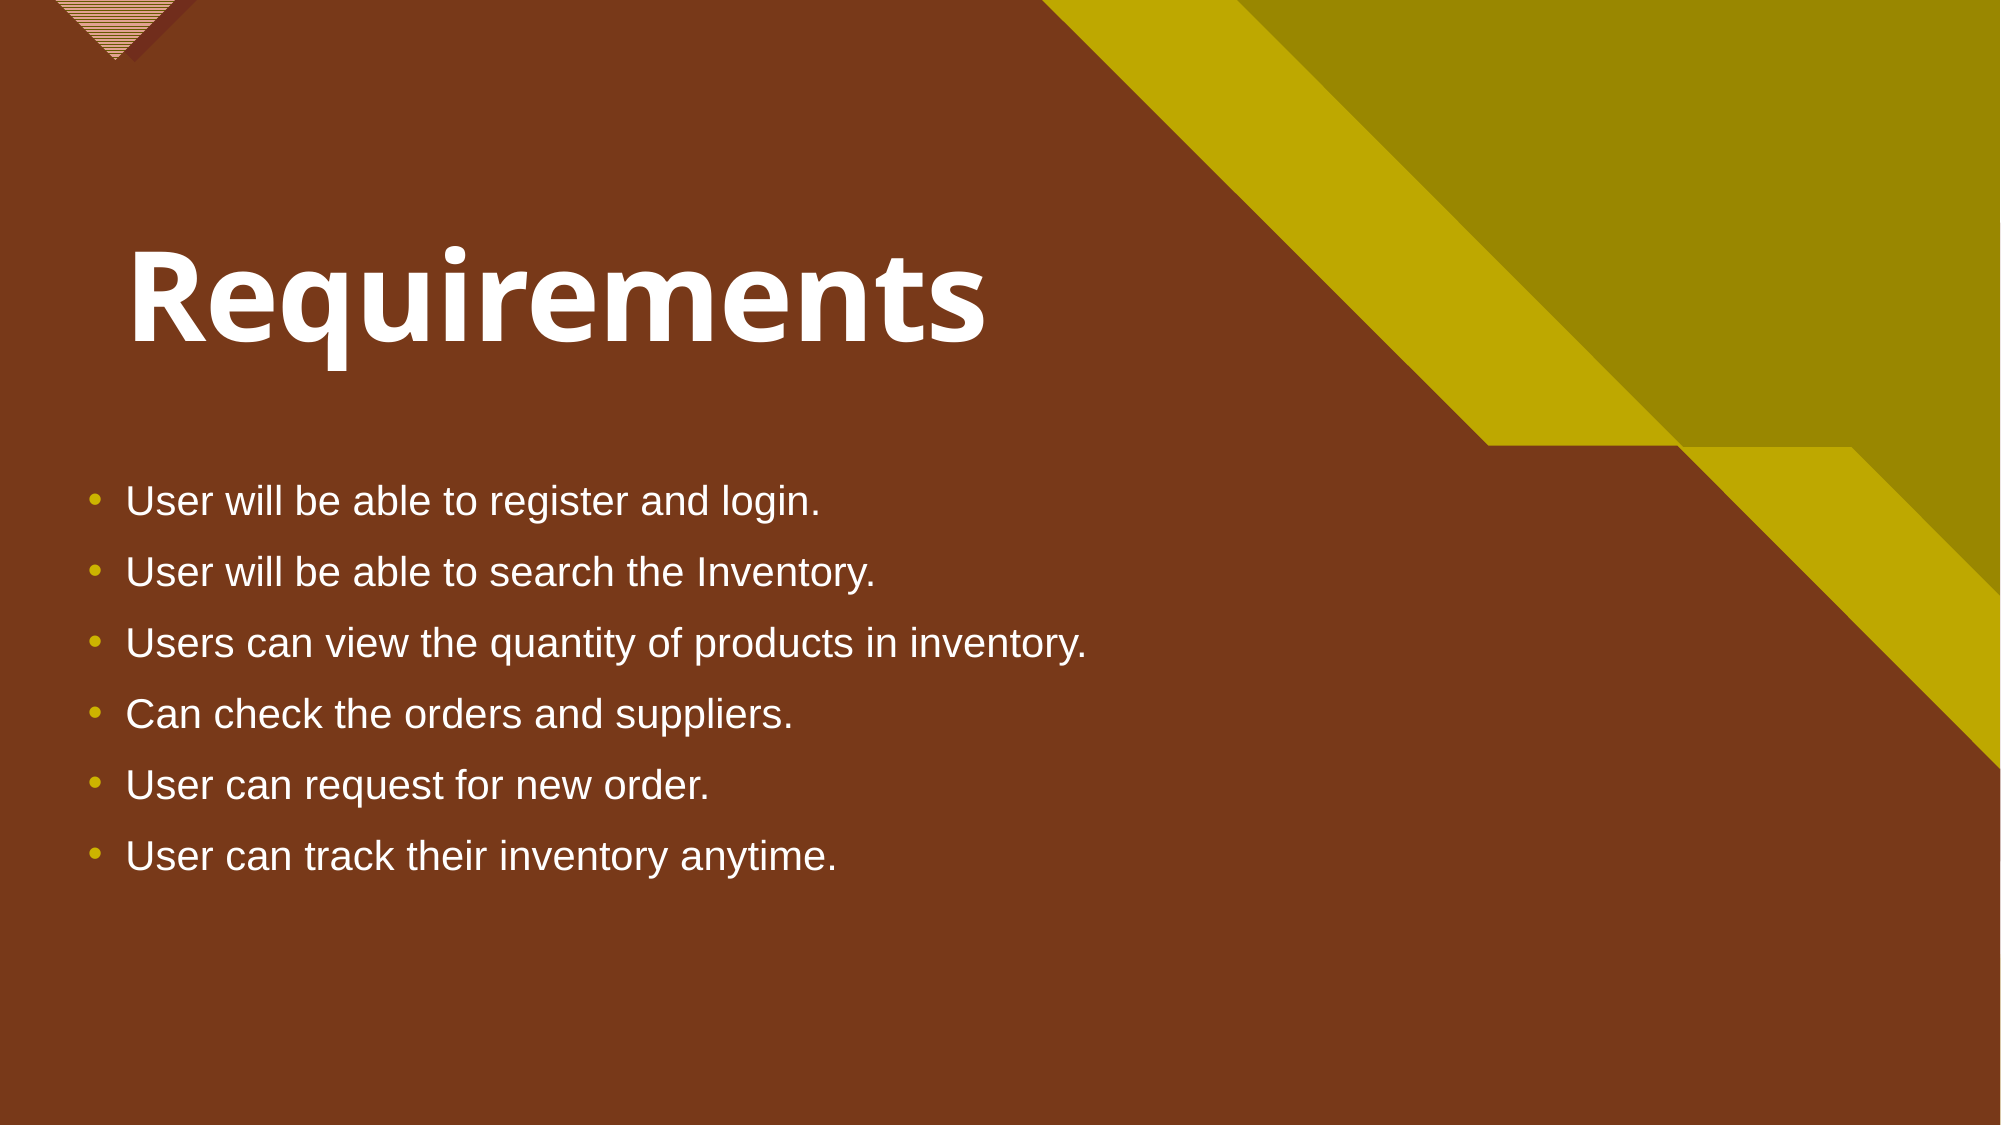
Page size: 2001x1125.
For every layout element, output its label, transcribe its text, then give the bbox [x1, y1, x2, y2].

title Requirements [109, 226, 1949, 378]
list User will be able to register and login. User will be able to search the Inventory. Users can view the quantity of products in inventory. Can check the orders and suppliers. User can request for new order. User can track their inventory anytime. [72, 466, 1275, 899]
